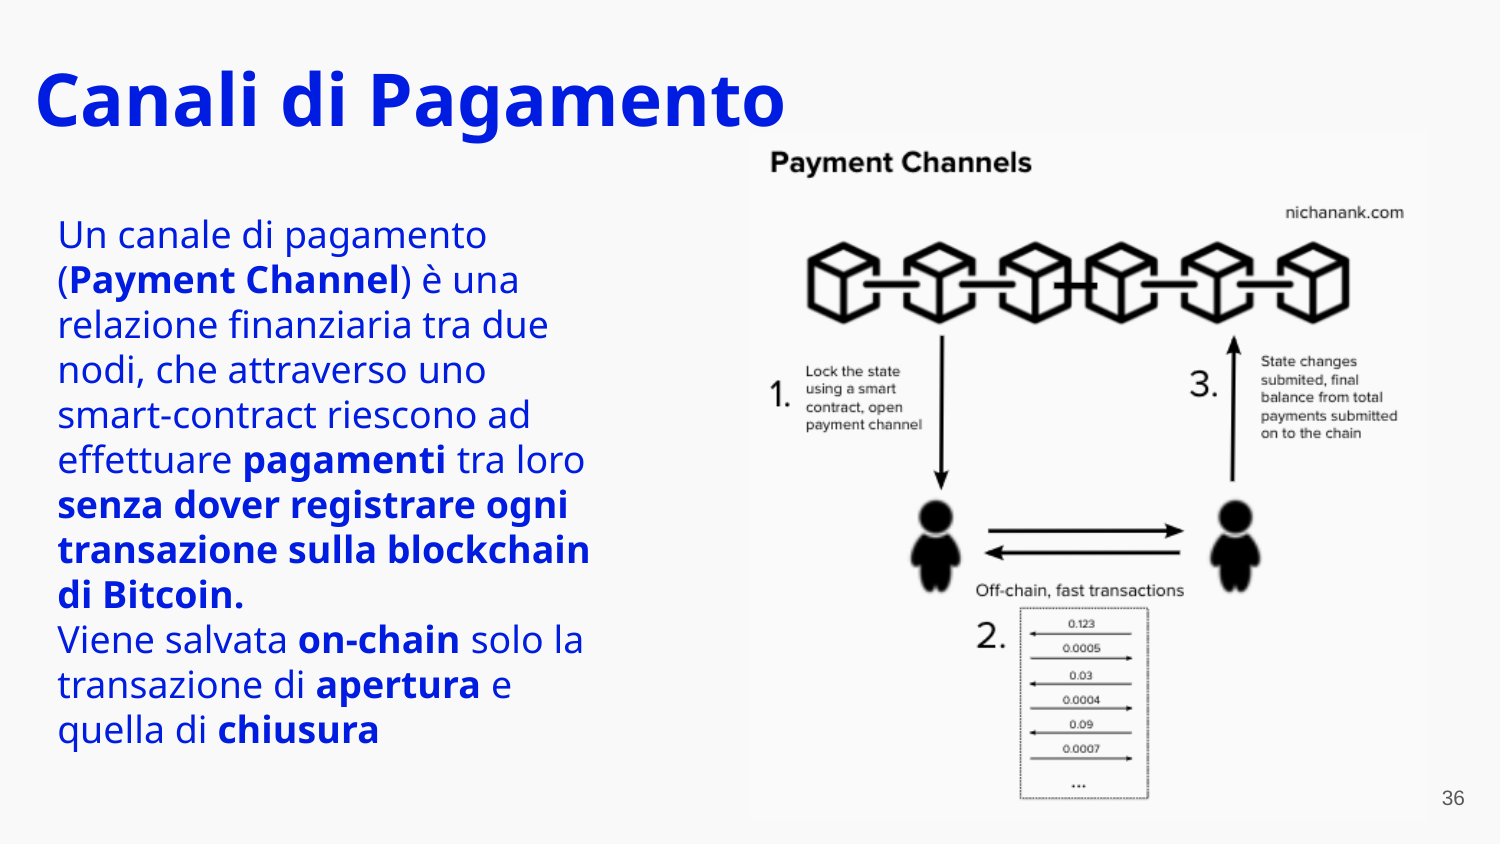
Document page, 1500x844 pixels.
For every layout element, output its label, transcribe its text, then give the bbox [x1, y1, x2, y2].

text_box Canali di Pagamento [19, 38, 1250, 157]
slide_number ‹#› [1426, 764, 1480, 830]
text_box Un canale di pagamento (Payment Channel) è una relazione finanziaria tra due nodi, che attraverso uno smart-contract riescono ad effettuare pagamenti tra loro senza dover registrare ogni transazione sulla blockchain di Bitcoin. Viene salvata on-chain solo la transazione di apertura e quella di chiusura [42, 195, 608, 766]
picture [751, 132, 1427, 822]
